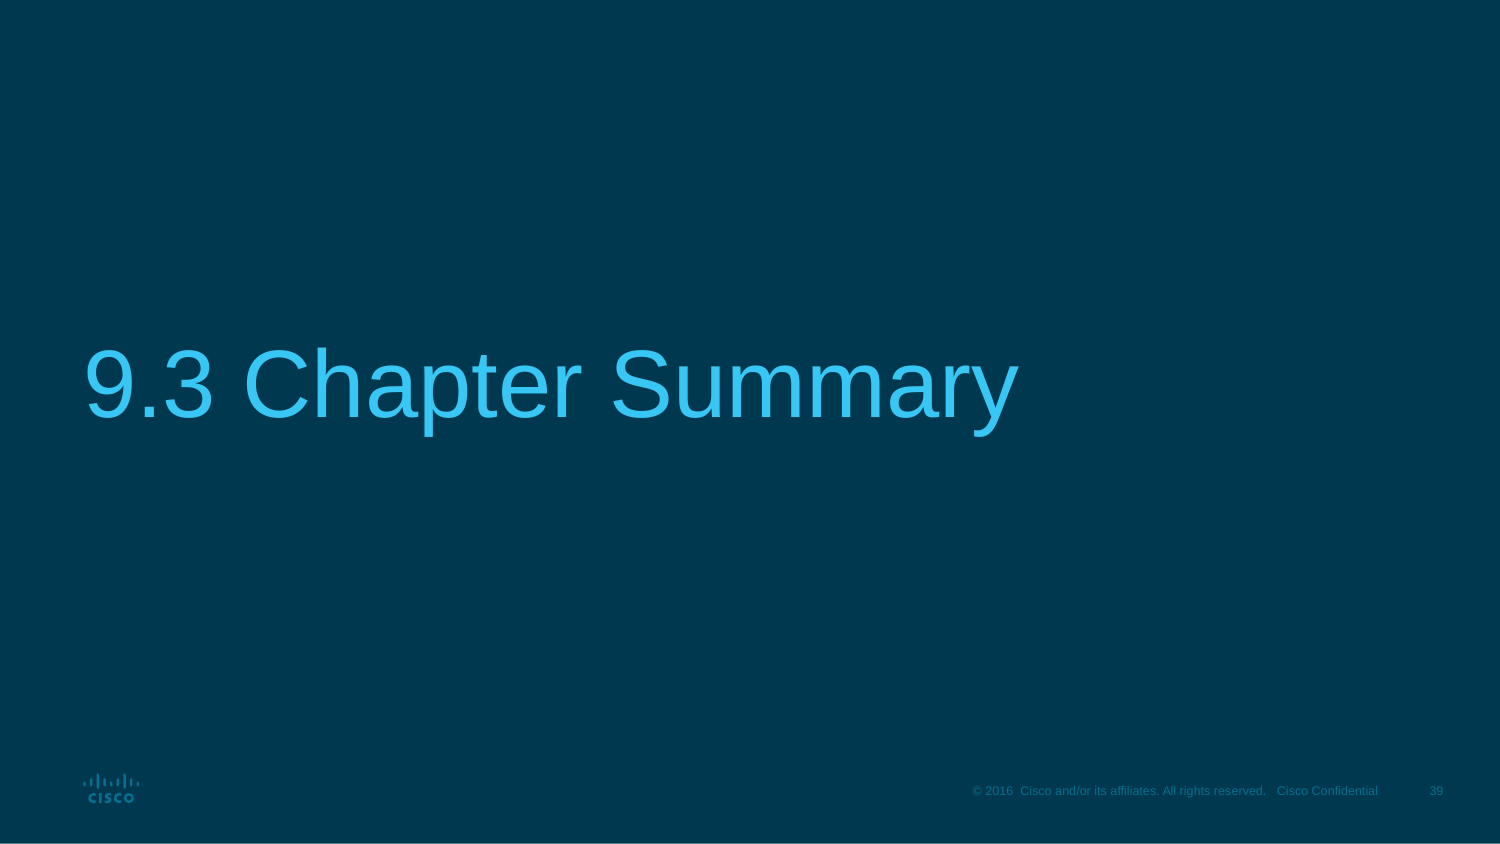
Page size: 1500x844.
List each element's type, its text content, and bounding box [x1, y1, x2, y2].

title 9.3 Chapter Summary [68, 150, 1315, 446]
